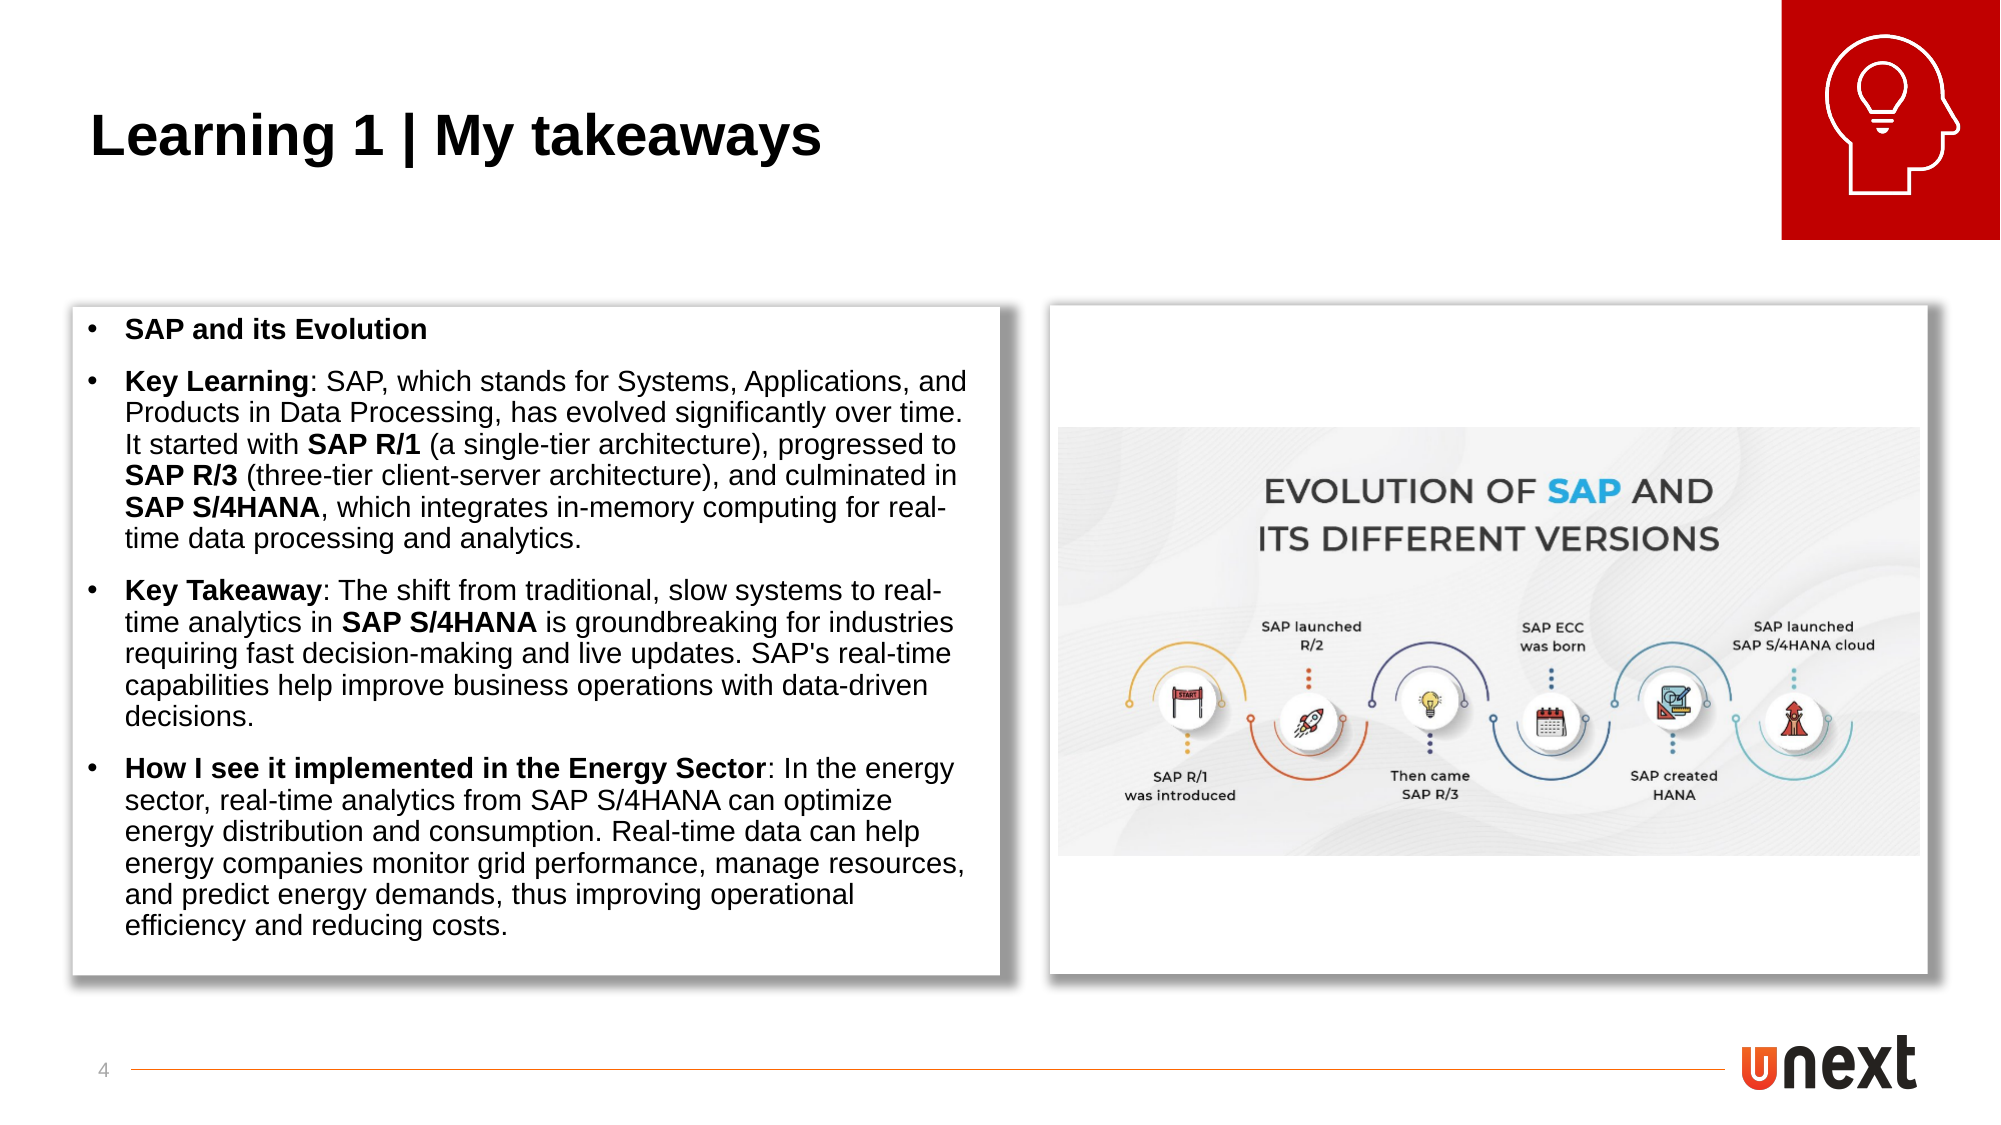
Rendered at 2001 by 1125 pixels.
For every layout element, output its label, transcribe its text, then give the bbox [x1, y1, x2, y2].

text_box [1050, 305, 1928, 974]
picture [1797, 23, 1988, 214]
text_box [1781, 0, 2000, 241]
picture [1742, 1035, 1917, 1090]
title Learning 1 | My takeaways [76, 78, 1797, 196]
picture [1058, 427, 1920, 856]
slide_number 4 [48, 1047, 110, 1091]
text_box SAP and its Evolution Key Learning: SAP, which stands for Systems, Applications, and Products in Data Processing, has evolved significantly over time. It started with SAP R/1 (a single-tier architecture), progressed to SAP R/3 (three-tier client-server architecture), and culminated in SAP S/4HANA, which integrates in-memory computing for real-time data processing and analytics. Key Takeaway: The shift from traditional, slow systems to real-time analytics in SAP S/4HANA is groundbreaking for industries requiring fast decision-making and live updates. SAP's real-time capabilities help improve business operations with data-driven decisions. How I see it implemented in the Energy Sector: In the energy sector, real-time analytics from SAP S/4HANA can optimize energy distribution and consumption. Real-time data can help energy companies monitor grid performance, manage resources, and predict energy demands, thus improving operational efficiency and reducing costs. [72, 306, 1000, 976]
